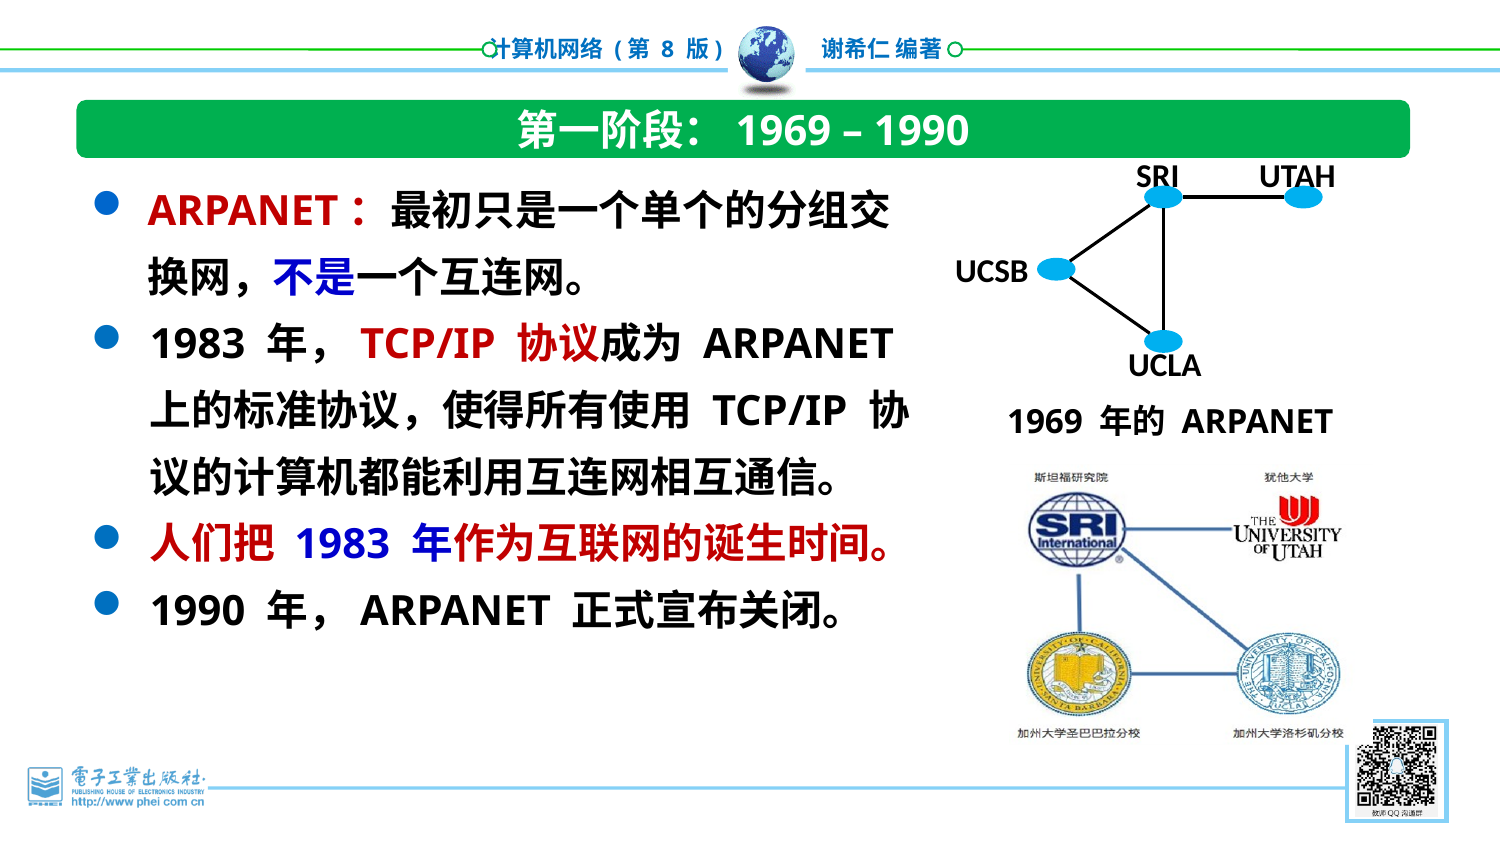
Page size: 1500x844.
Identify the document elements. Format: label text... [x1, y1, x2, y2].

picture [1009, 463, 1438, 817]
list 第一阶段：1969 – 1990 [204, 99, 1293, 158]
list ARPANET：最初只是一个单个的分组交换网，不是一个互连网。 1983 年，TCP/IP 协议成为 ARPANET 上的标准协议，使得所有使用 TCP/IP 协议的计算机都能利用互连网相互通信。 人们把 1983 年作为互联网的诞生时间。 1990 年，ARPANET 正式宣布关闭。 [76, 159, 930, 681]
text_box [945, 159, 1335, 378]
picture [23, 764, 208, 809]
text_box 1969 年的 ARPANET [992, 393, 1358, 448]
picture [736, 24, 796, 99]
